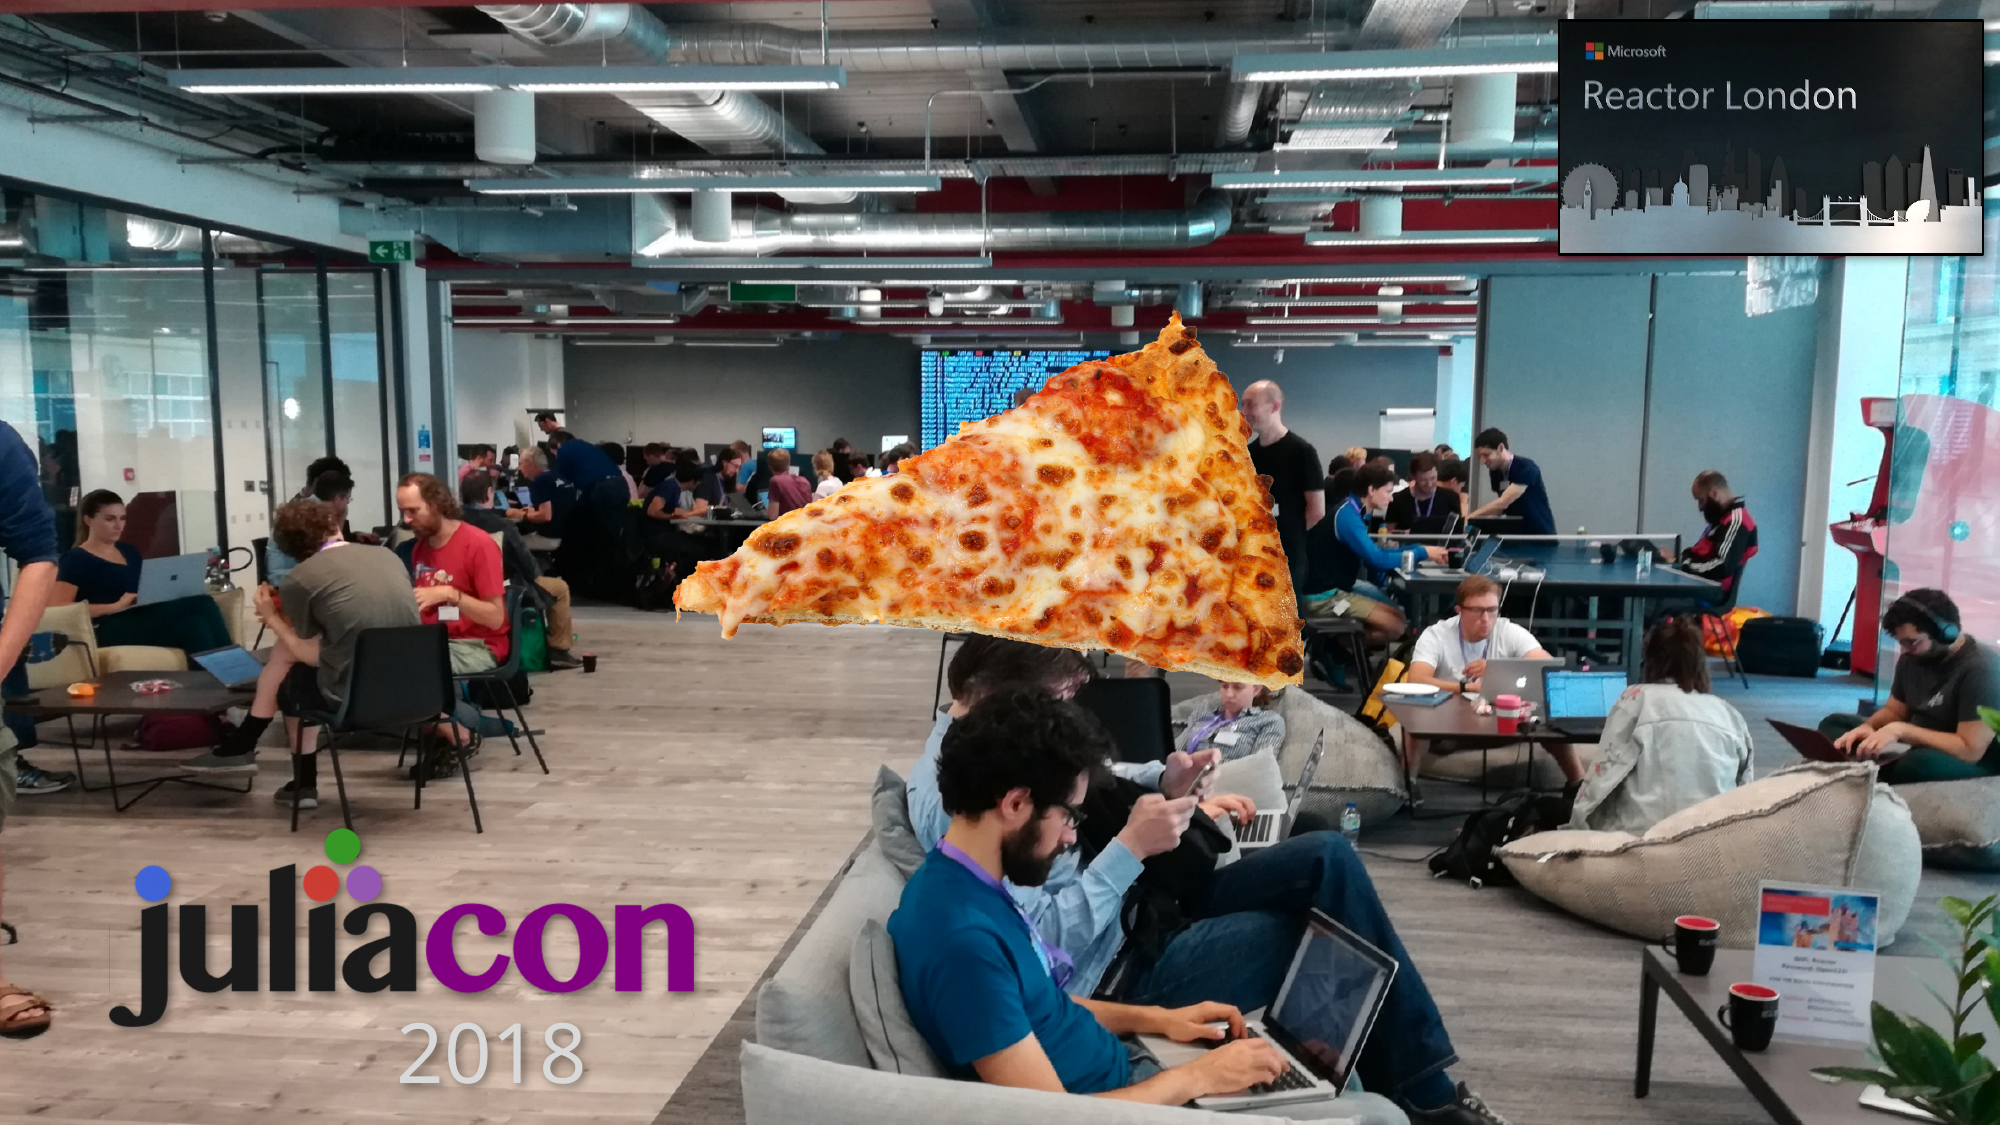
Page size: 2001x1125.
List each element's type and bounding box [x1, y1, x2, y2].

text_box [109, 828, 694, 1110]
picture [0, 0, 2000, 1125]
